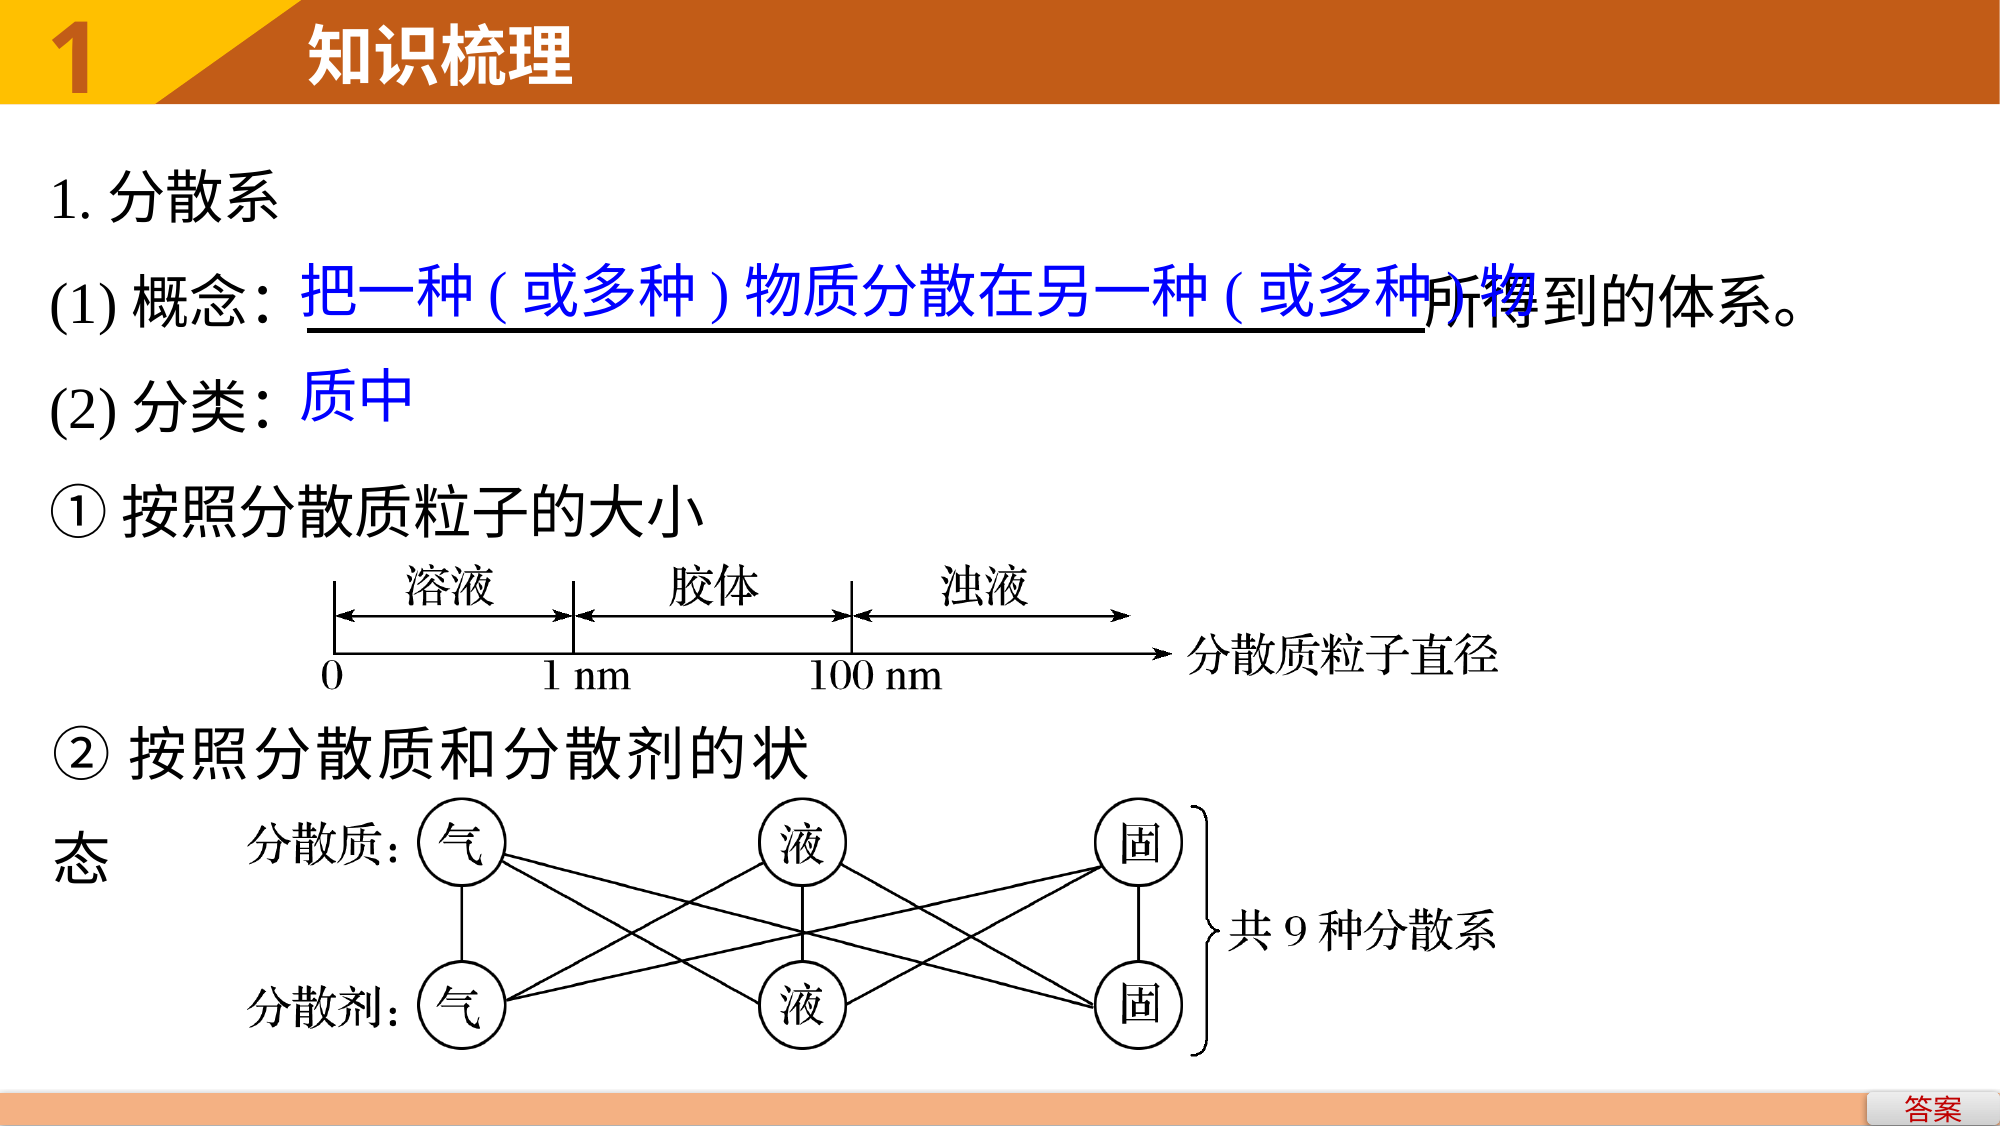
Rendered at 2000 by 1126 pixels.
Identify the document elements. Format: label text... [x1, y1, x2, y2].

text_box 1.分散系 (1)概念： 所得到的体系。 (2)分类： ①按照分散质粒子的大小 [29, 115, 1955, 556]
text_box 答案 [1866, 1091, 2000, 1126]
text_box 把一种(或多种)物质分散在另一种(或多种)物质中 [284, 211, 1582, 437]
picture [314, 545, 1510, 697]
picture [226, 785, 1510, 1063]
text_box [0, 1092, 1866, 1126]
text_box ②按照分散质和分散剂的状态 [37, 675, 825, 795]
